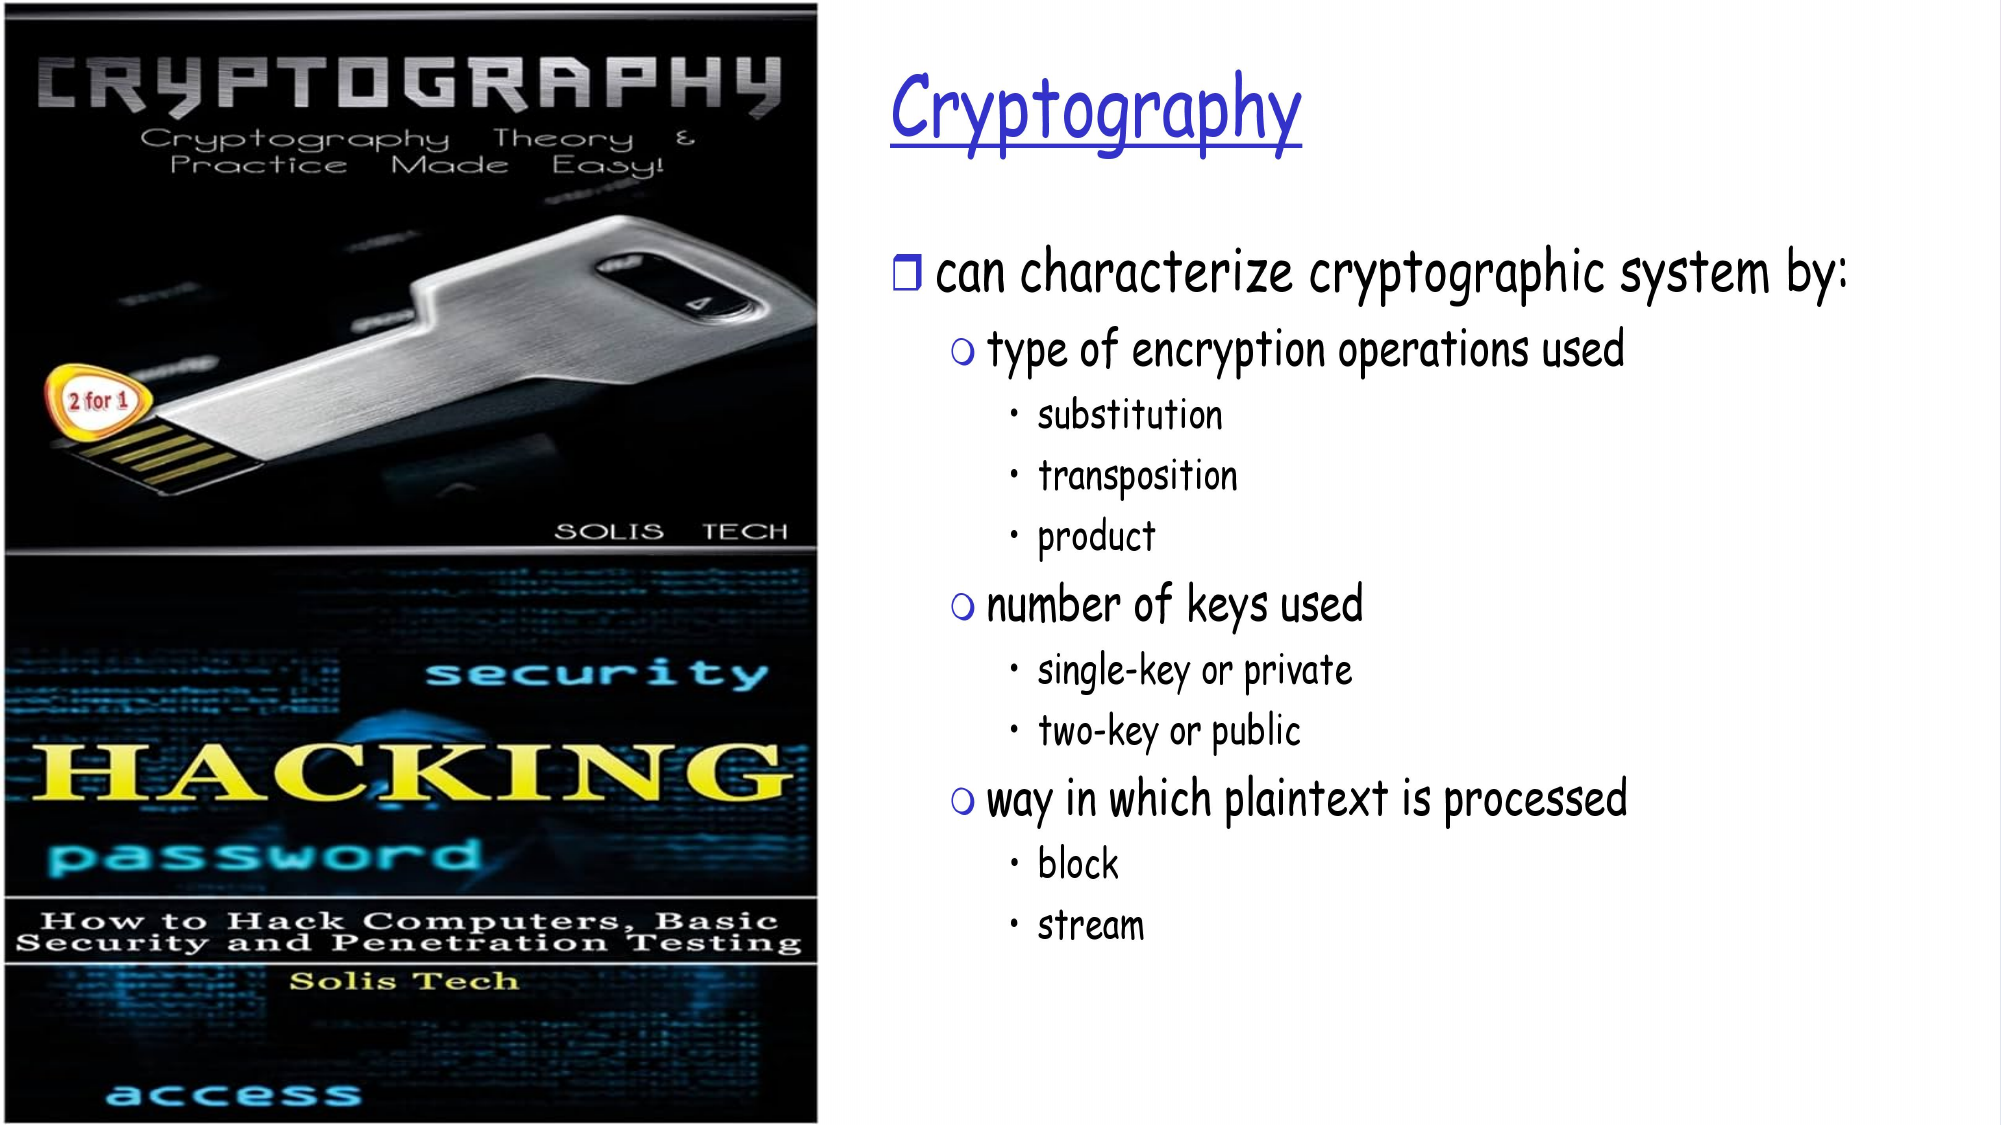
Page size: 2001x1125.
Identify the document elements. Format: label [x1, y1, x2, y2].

list [0, 0, 813, 1125]
picture [818, 0, 2001, 1125]
